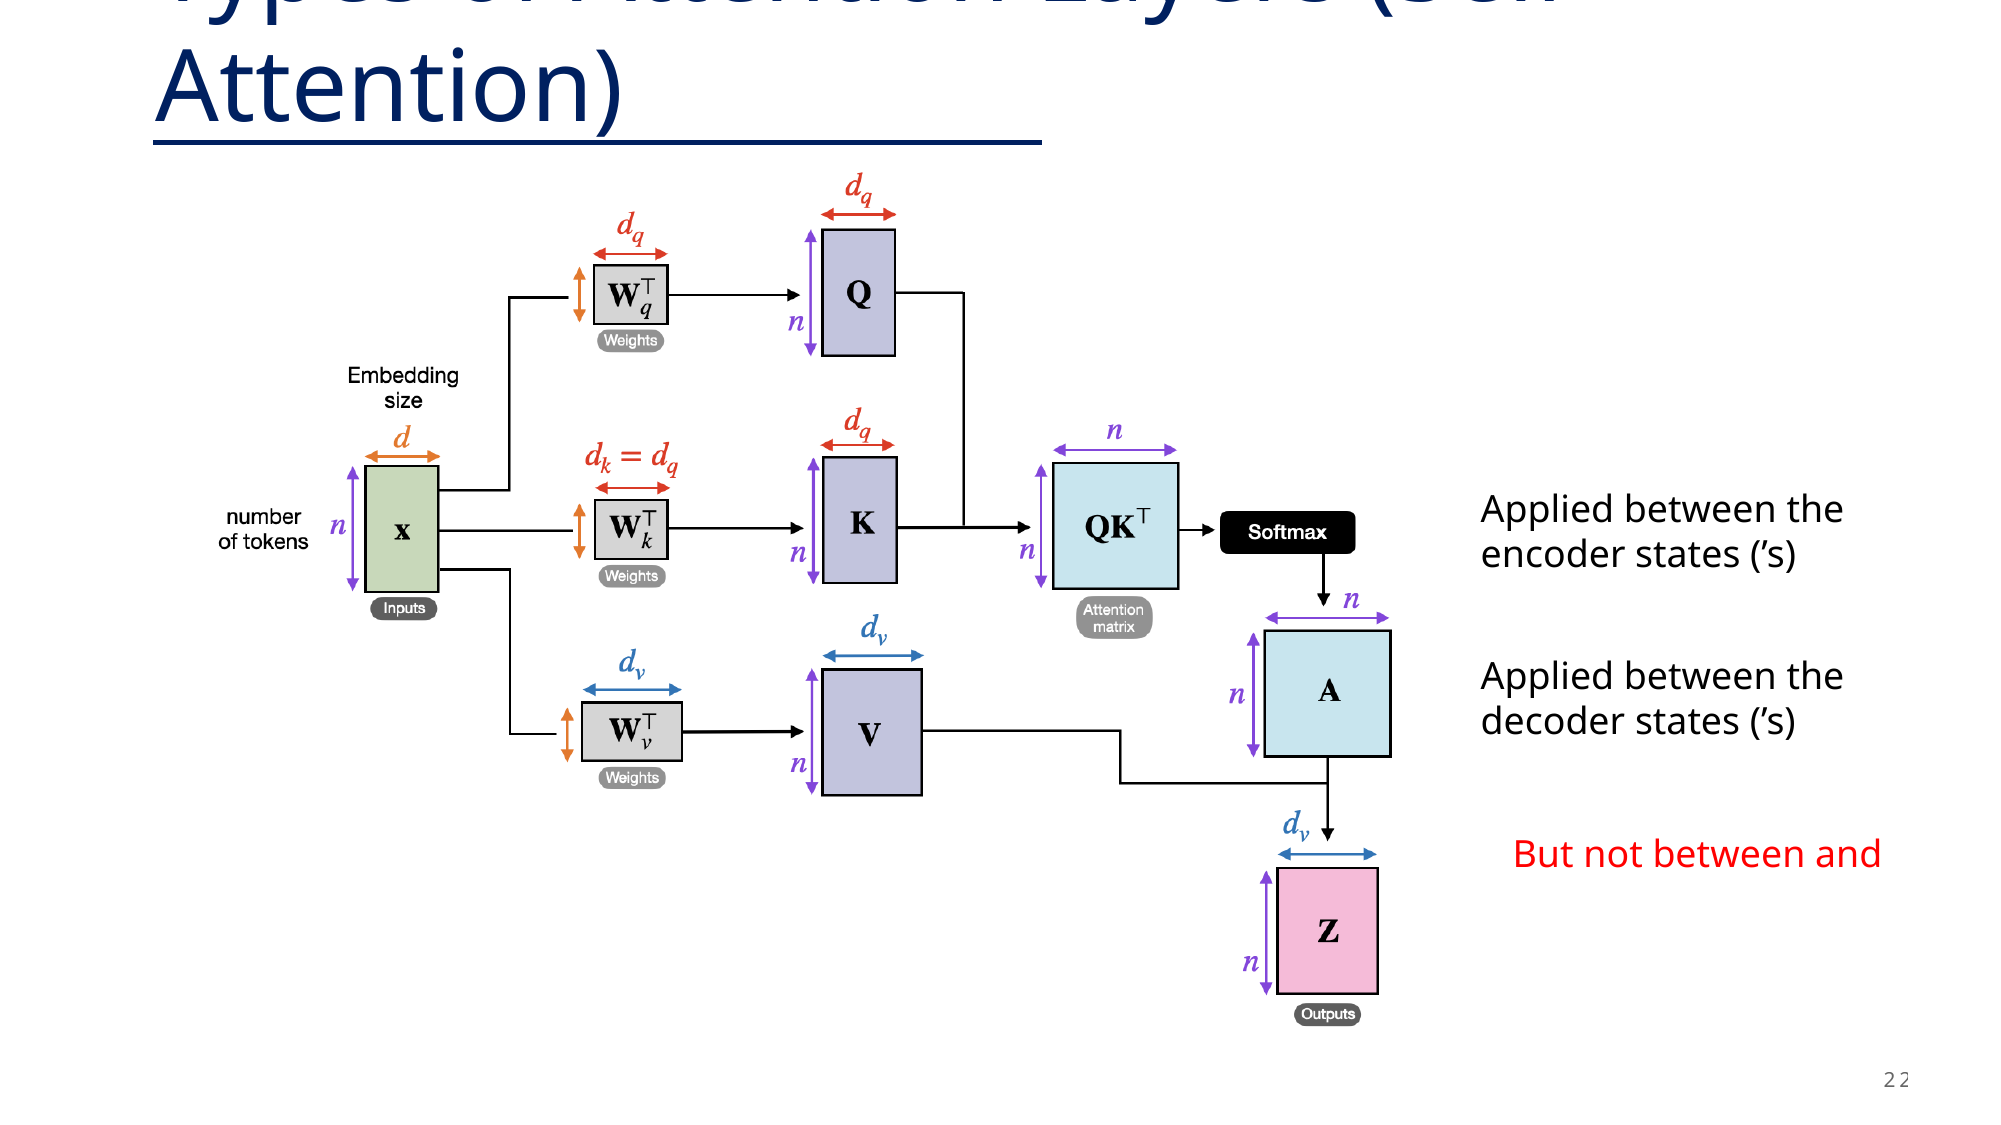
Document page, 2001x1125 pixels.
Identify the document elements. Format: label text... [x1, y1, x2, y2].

picture [205, 161, 1414, 1043]
title Types of Attention Layers (Self Attention) [140, 0, 1871, 149]
slide_number 22 [1637, 1042, 1927, 1119]
